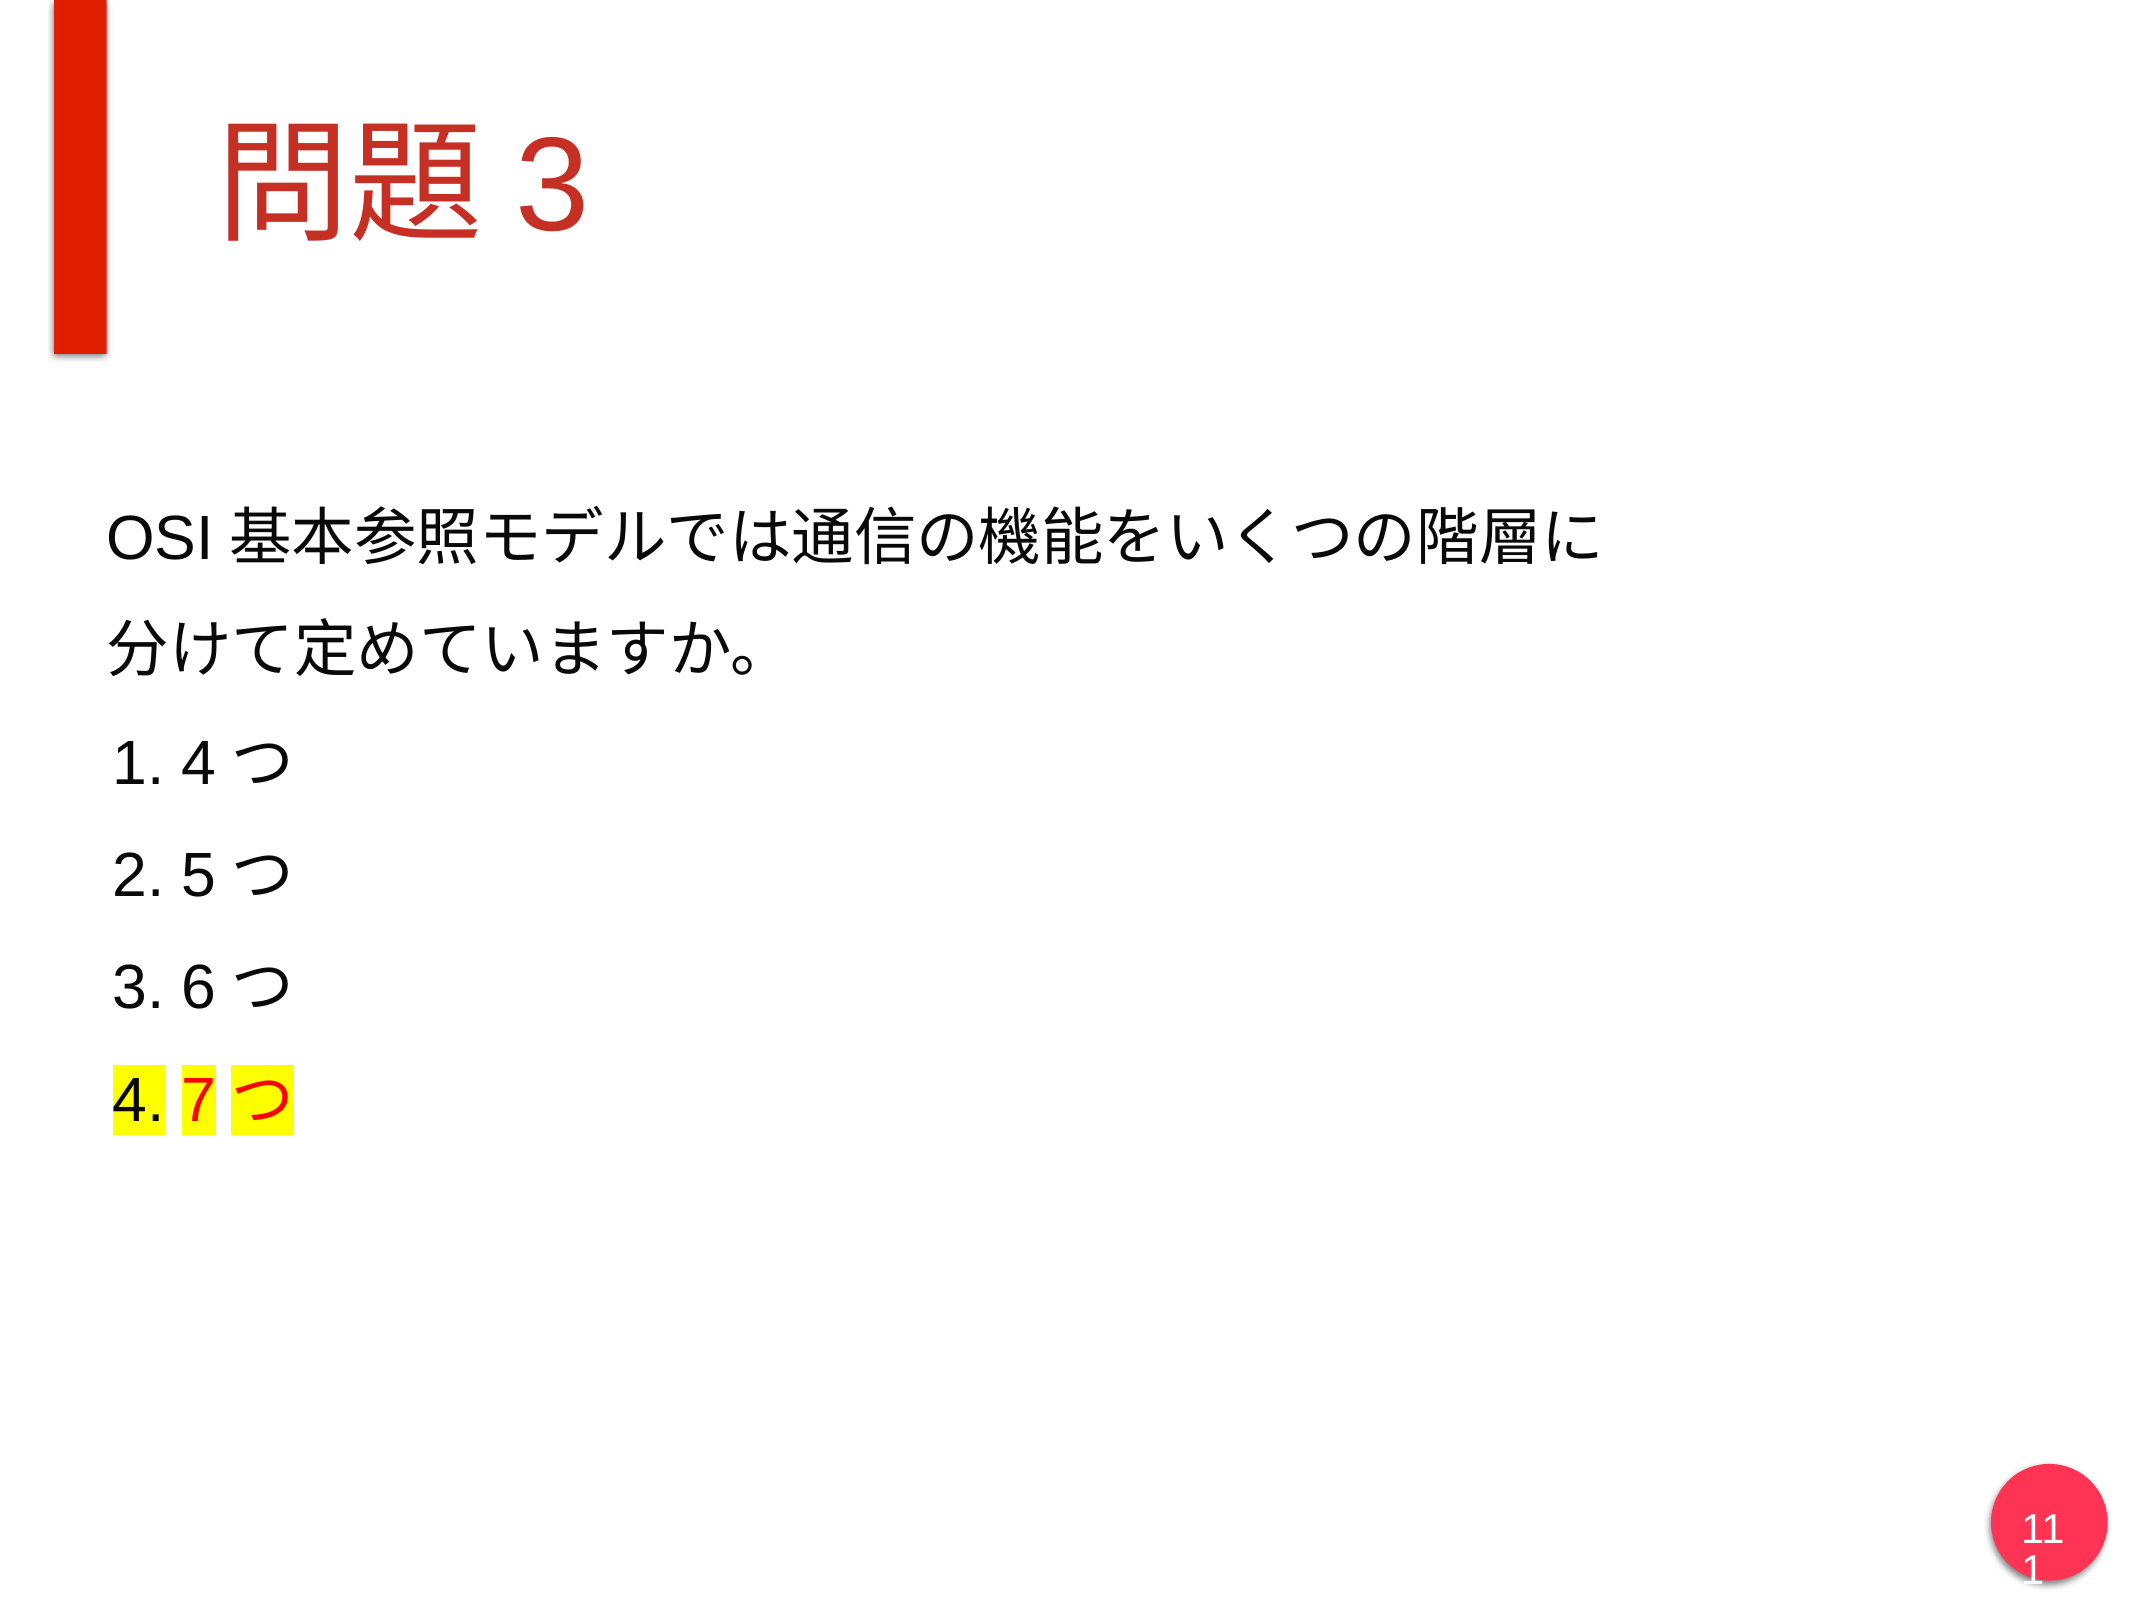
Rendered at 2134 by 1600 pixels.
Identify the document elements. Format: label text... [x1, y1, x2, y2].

text_box OSI基本参照モデルでは通信の機能をいくつの階層に 分けて定めていますか。 4つ 5つ 6つ 7つ [98, 376, 2134, 1131]
slide_number 111 [2012, 1493, 2087, 1600]
title 問題3 [208, 18, 2030, 336]
